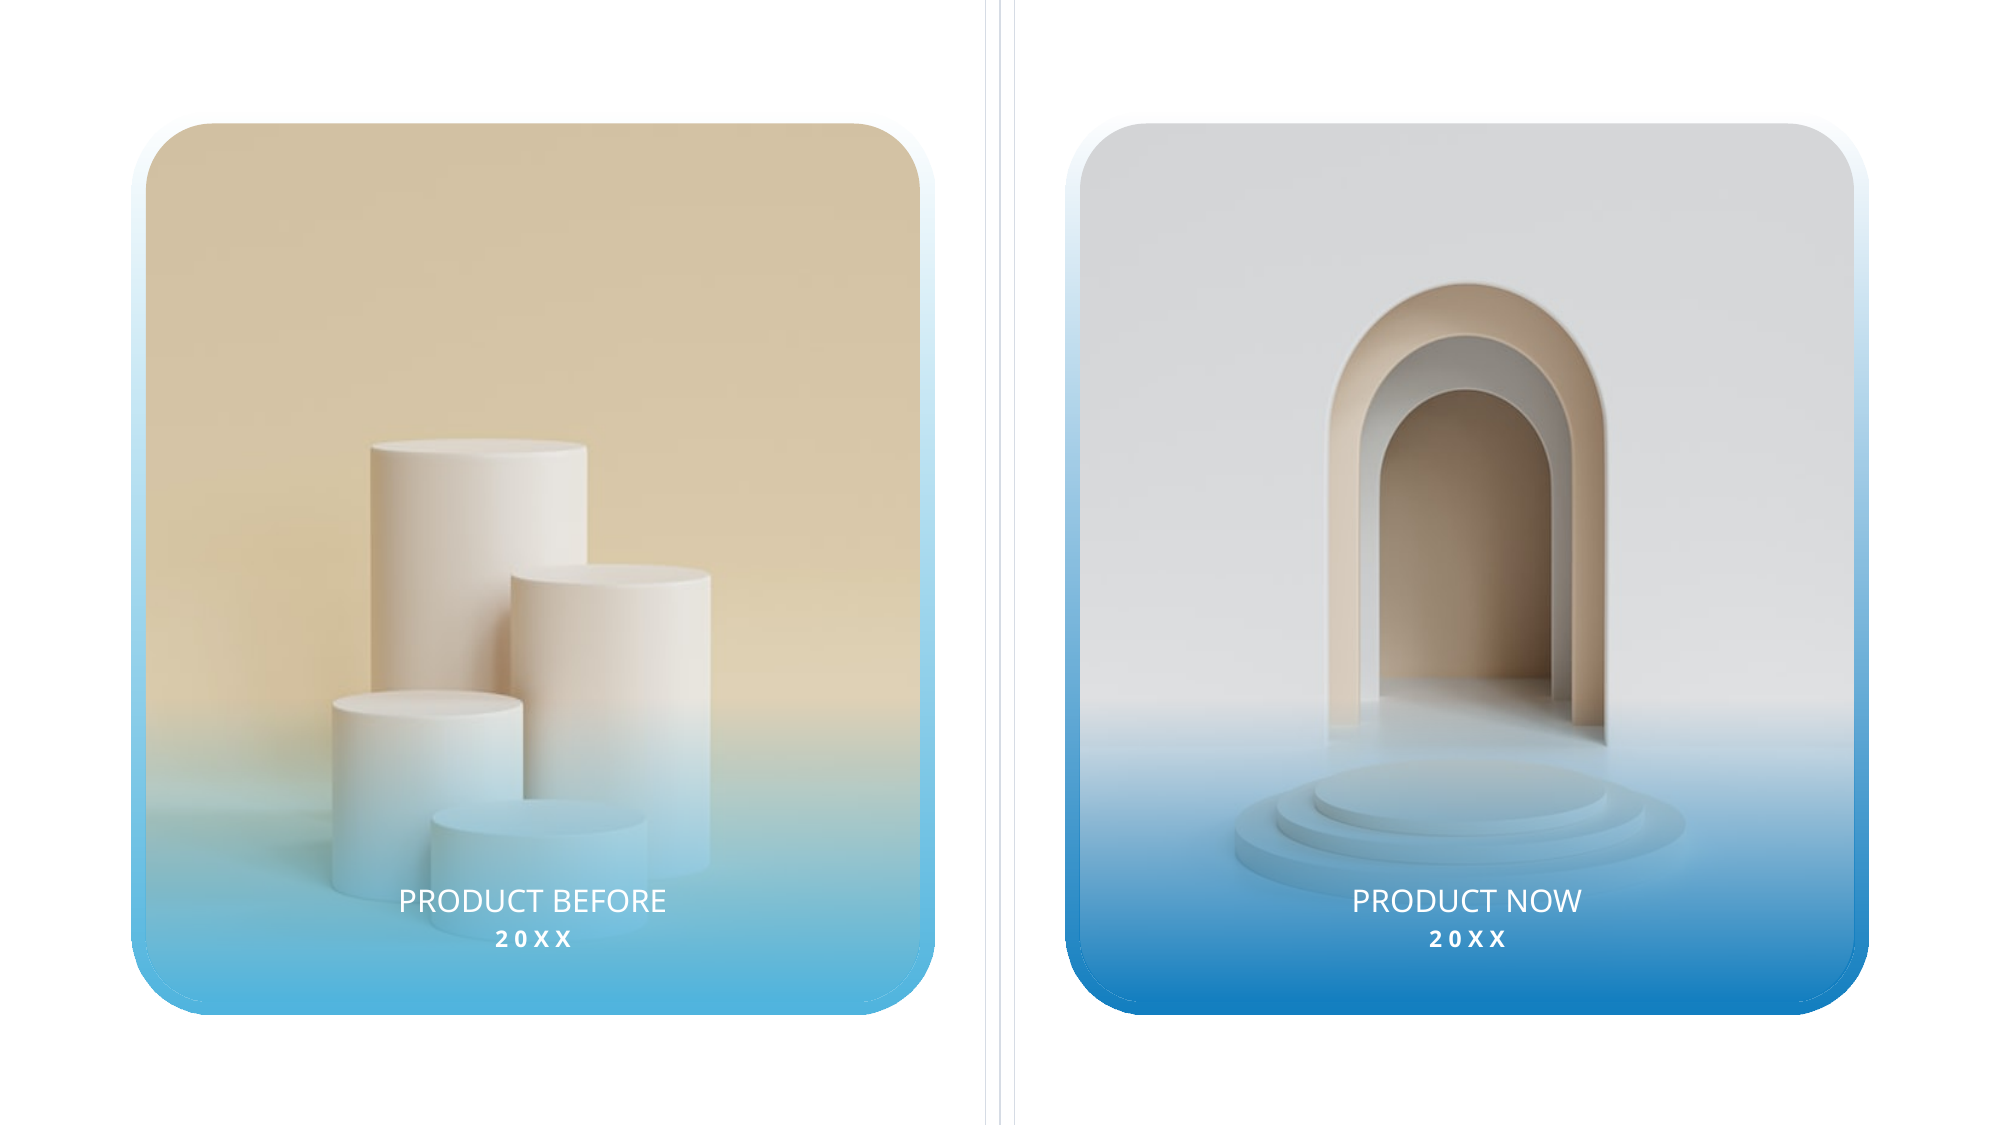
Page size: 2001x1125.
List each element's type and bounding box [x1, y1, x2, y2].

text_box [985, 0, 1014, 1125]
text_box [1065, 110, 1868, 1015]
text_box [131, 110, 934, 1015]
